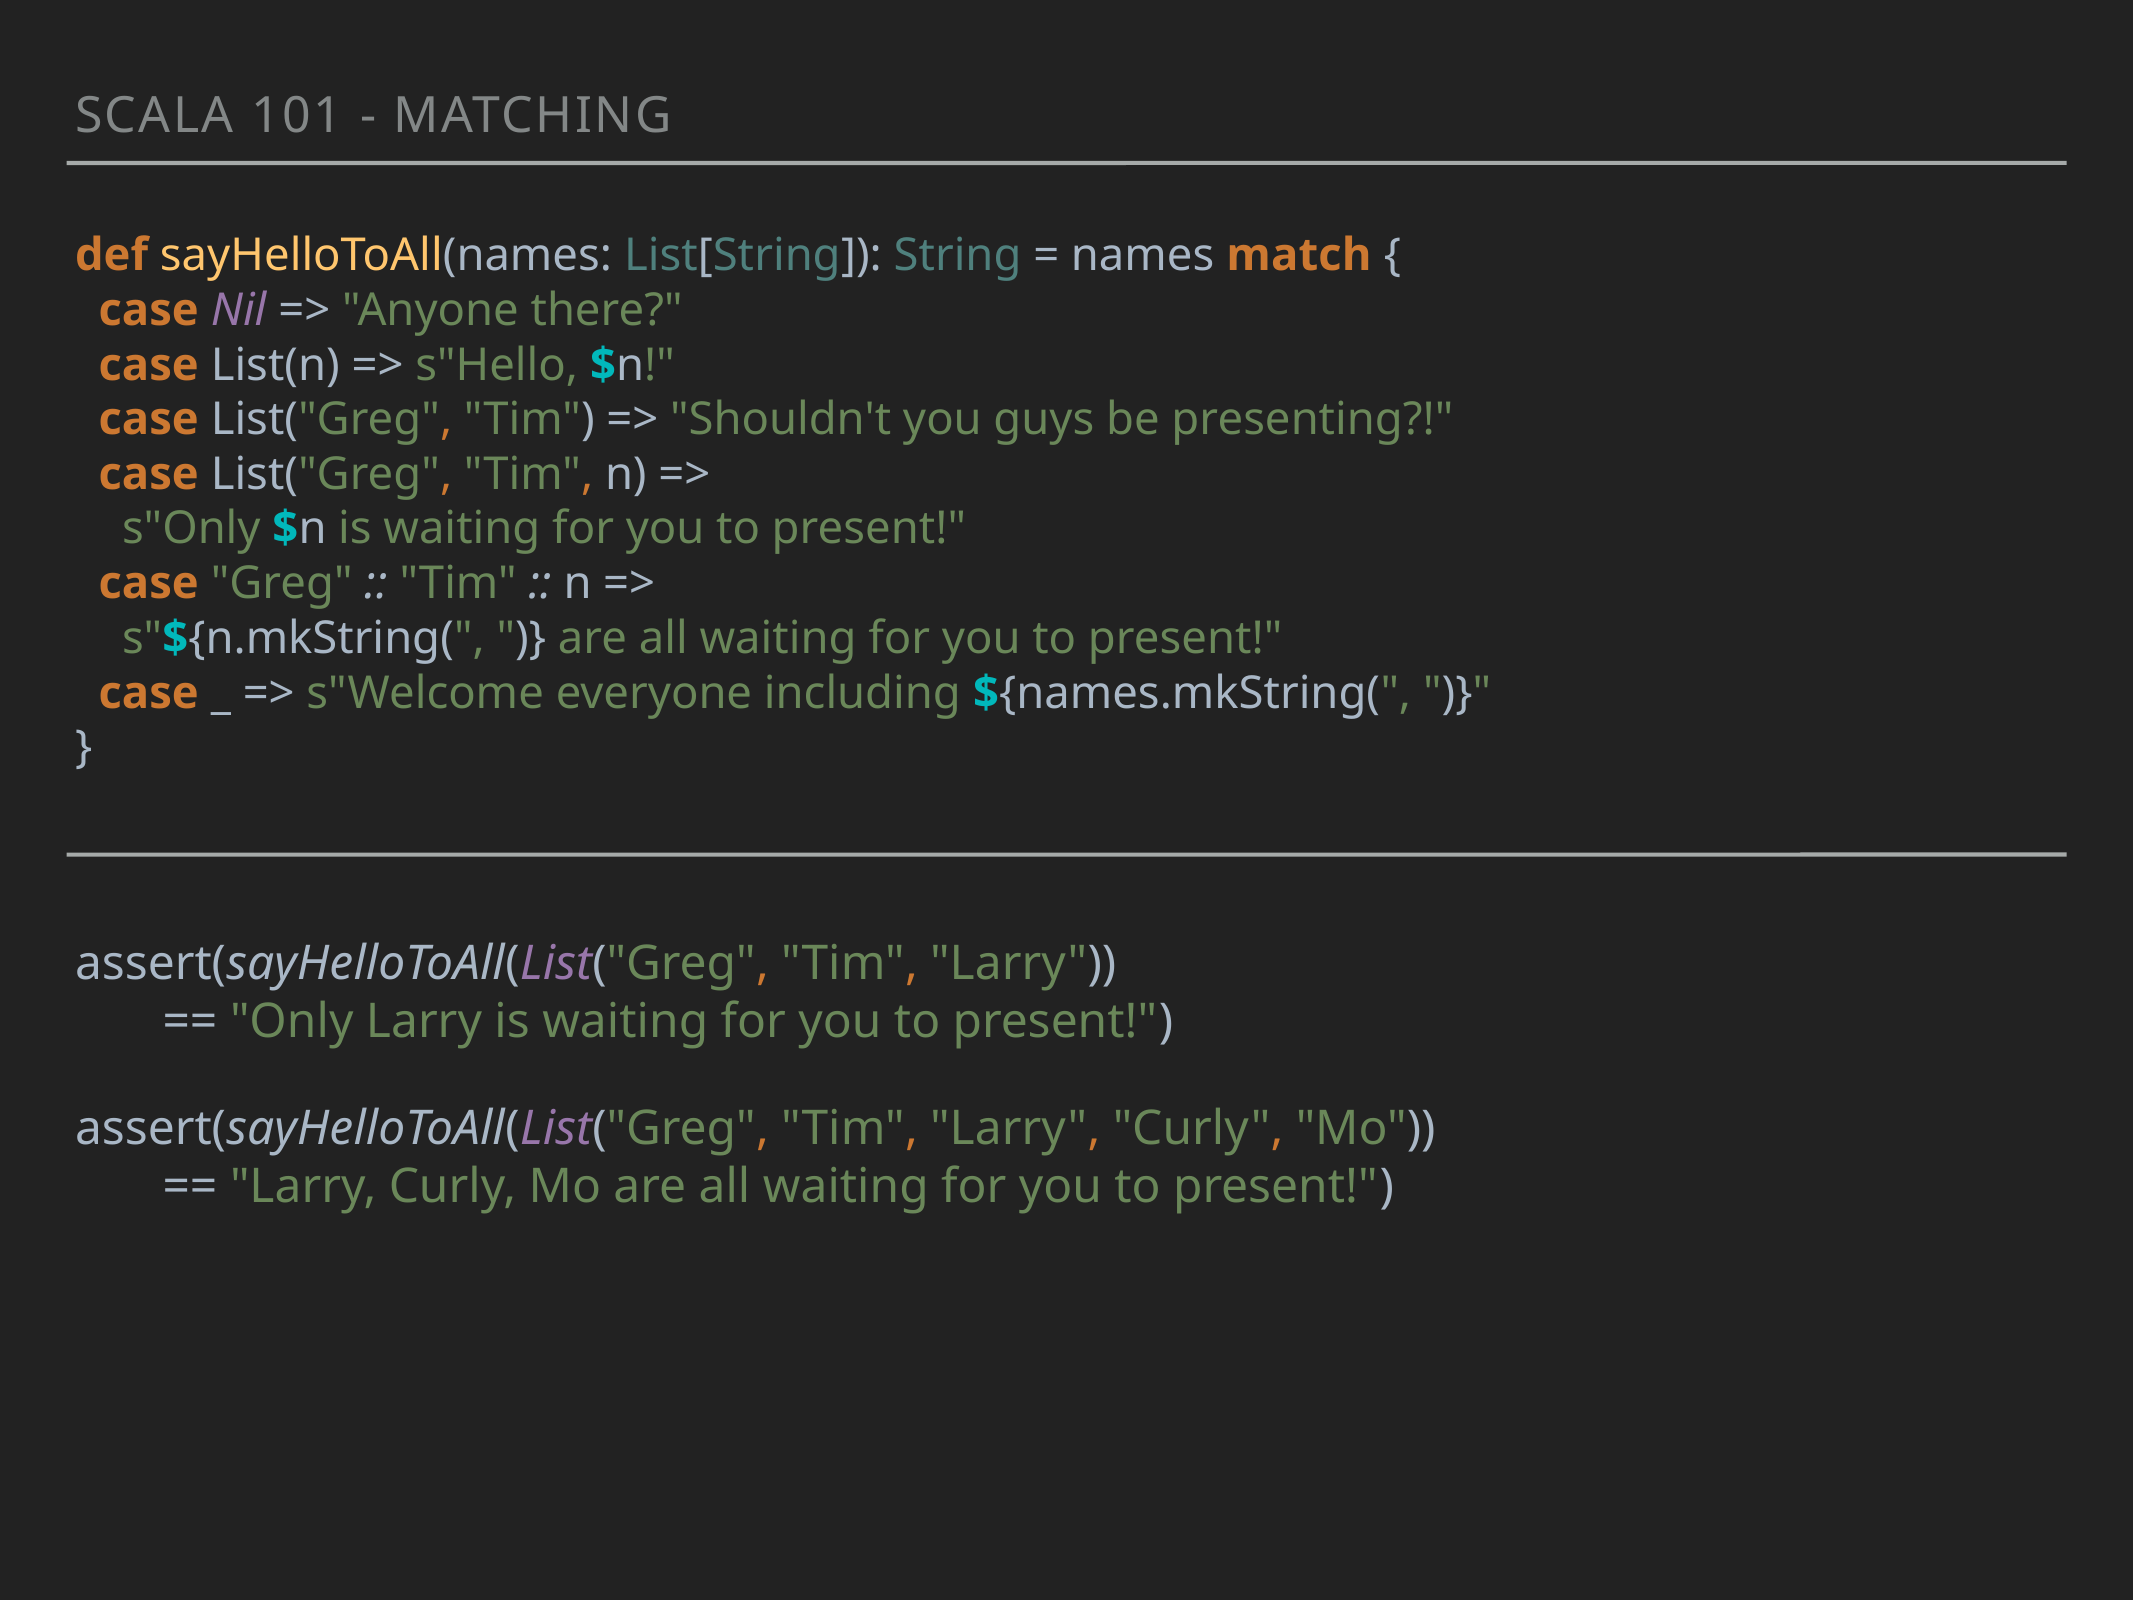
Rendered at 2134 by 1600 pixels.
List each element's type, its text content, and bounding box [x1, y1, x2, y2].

text_box assert(sayHelloToAll(List("Greg", "Tim", "Larry")) == "Only Larry is waiting for you to present!") [66, 923, 2067, 1060]
text_box def sayHelloToAll(names: List[String]): String = names match { case Nil => "Anyone there?" case List(n) => s"Hello, $n!" case List("Greg", "Tim") => "Shouldn't you guys be presenting?!" case List("Greg", "Tim", n) => s"Only $n is waiting for you to present!" case "Greg" :: "Tim" :: n => s"${n.mkString(", ")} are all waiting for you to present!" case _ => s"Welcome everyone including ${names.mkString(", ")}" } [66, 216, 2067, 786]
text_box assert(sayHelloToAll(List("Greg", "Tim", "Larry", "Curly", "Mo")) == "Larry, Curly, Mo are all waiting for you to present!") [66, 1088, 2067, 1225]
list Scala 101 - Matching [66, 74, 1901, 151]
